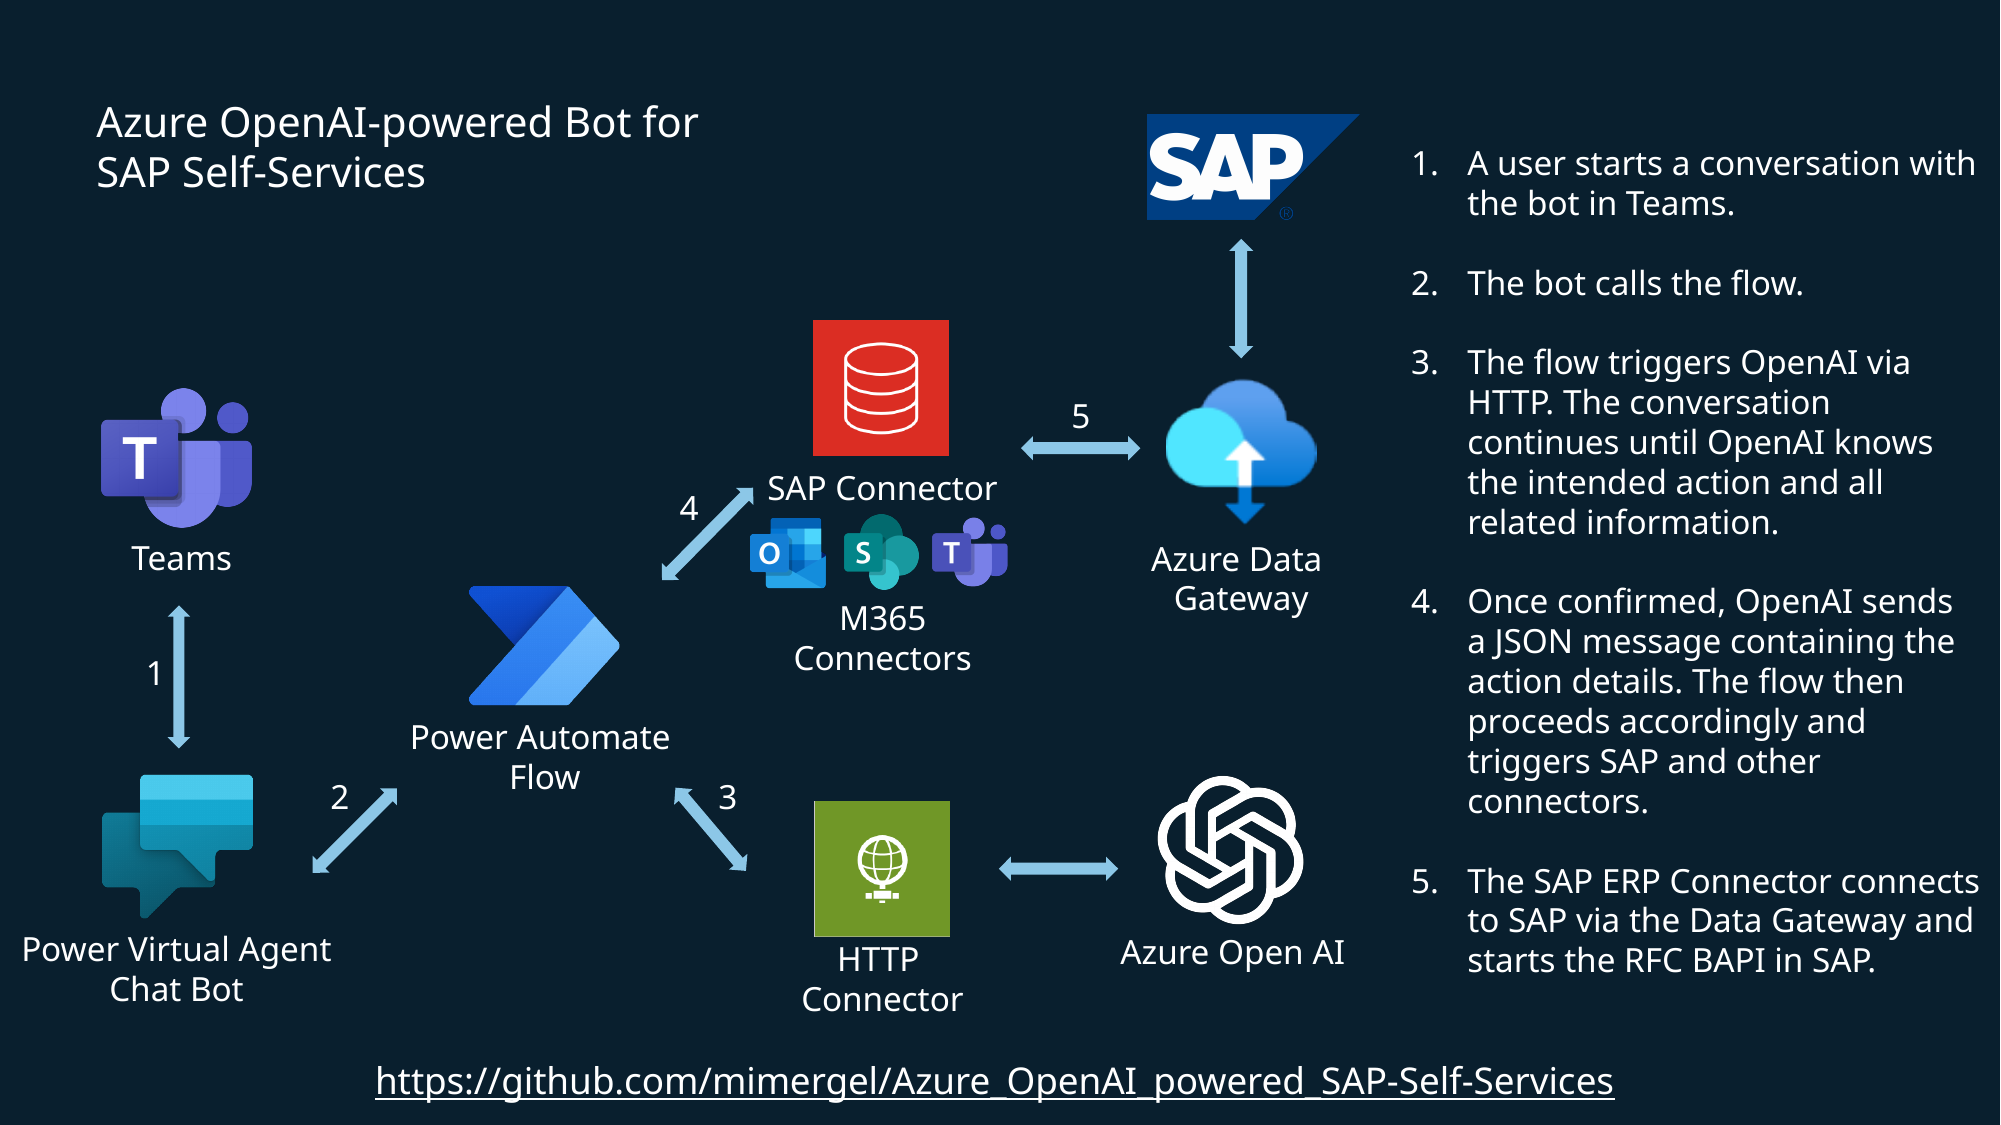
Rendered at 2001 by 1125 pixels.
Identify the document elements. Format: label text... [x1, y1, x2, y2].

text_box [661, 487, 747, 581]
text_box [1072, 692, 1389, 1008]
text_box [294, 775, 415, 843]
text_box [805, 801, 960, 1020]
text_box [1020, 395, 1141, 461]
text_box [1229, 238, 1254, 359]
text_box A user starts a conversation with the bot in Teams. The bot calls the flow. The flow triggers OpenAI via HTTP. The conversation continues until OpenAI knows the intended action and all related information. Once confirmed, OpenAI sends a JSON message containing the action details. The flow then proceeds accordingly and triggers SAP and other connectors. The SAP ERP Connector connects to SAP via the Data Gateway and starts the RFC BAPI in SAP. [1411, 114, 1982, 1008]
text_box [28, 388, 326, 1010]
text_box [998, 816, 1119, 882]
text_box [747, 320, 1019, 638]
text_box 3 [718, 776, 738, 817]
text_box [416, 570, 673, 797]
title Azure OpenAI-powered Bot for SAP Self-Services [96, 96, 1441, 197]
picture [1166, 377, 1317, 529]
picture [1146, 114, 1360, 220]
text_box https://github.com/mimergel/Azure_OpenAI_powered_SAP-Self-Services [0, 1050, 2000, 1116]
text_box Azure Data Gateway [1151, 537, 1332, 618]
text_box [674, 787, 748, 871]
text_box 4 [679, 486, 698, 527]
